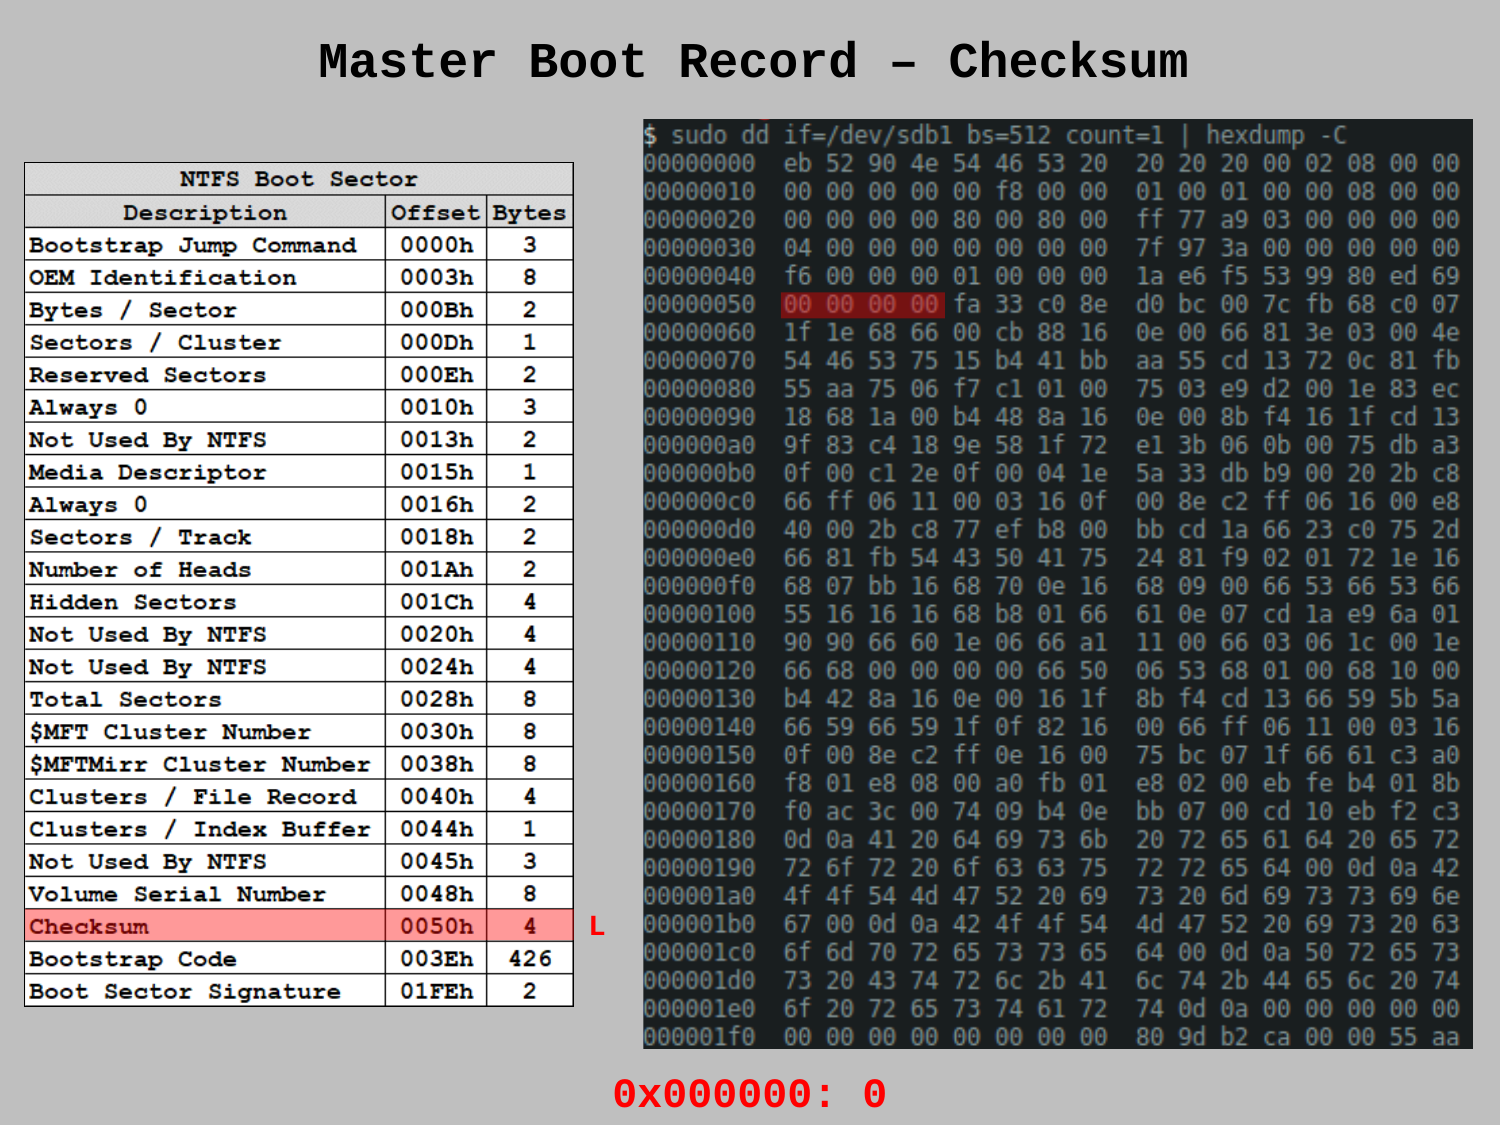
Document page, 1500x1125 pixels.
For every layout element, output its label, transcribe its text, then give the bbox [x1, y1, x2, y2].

text_box L [578, 898, 621, 949]
picture [643, 118, 1474, 1049]
text_box 0x000000: 0 [597, 1058, 903, 1123]
picture [24, 162, 574, 1007]
text_box Master Boot Record – Checksum [85, 9, 1421, 106]
